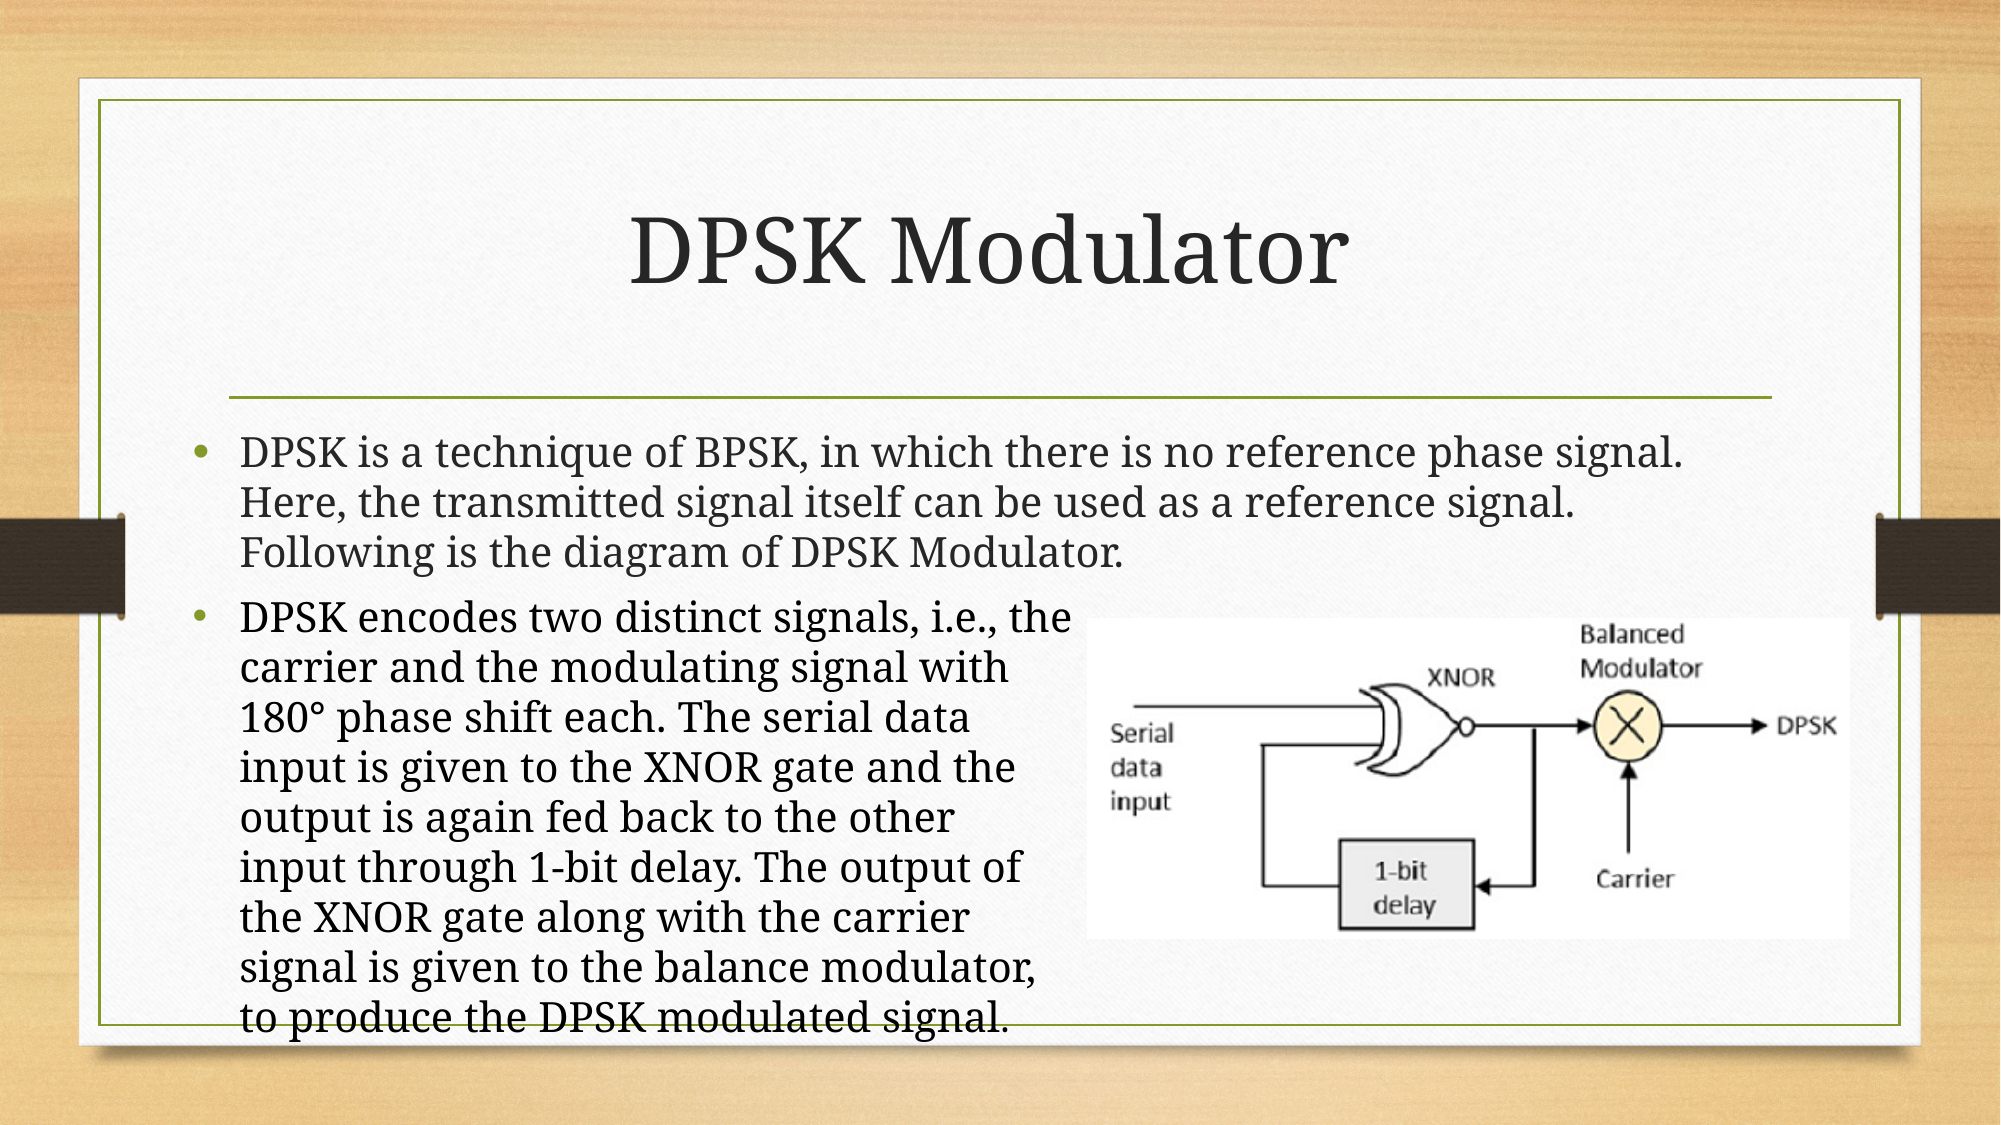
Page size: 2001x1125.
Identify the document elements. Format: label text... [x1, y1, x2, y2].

text_box DPSK encodes two distinct signals, i.e., the carrier and the modulating signal with 180° phase shift each. The serial data input is given to the XNOR gate and the output is again fed back to the other input through 1-bit delay. The output of the XNOR gate along with the carrier signal is given to the balance modulator, to produce the DPSK modulated signal. [177, 582, 1088, 1048]
title DPSK Modulator [202, 139, 1778, 354]
picture [0, 0, 2001, 1125]
list DPSK is a technique of BPSK, in which there is no reference phase signal. Here, the transmitted signal itself can be used as a reference signal. Following is the diagram of DPSK Modulator. [177, 418, 1753, 583]
